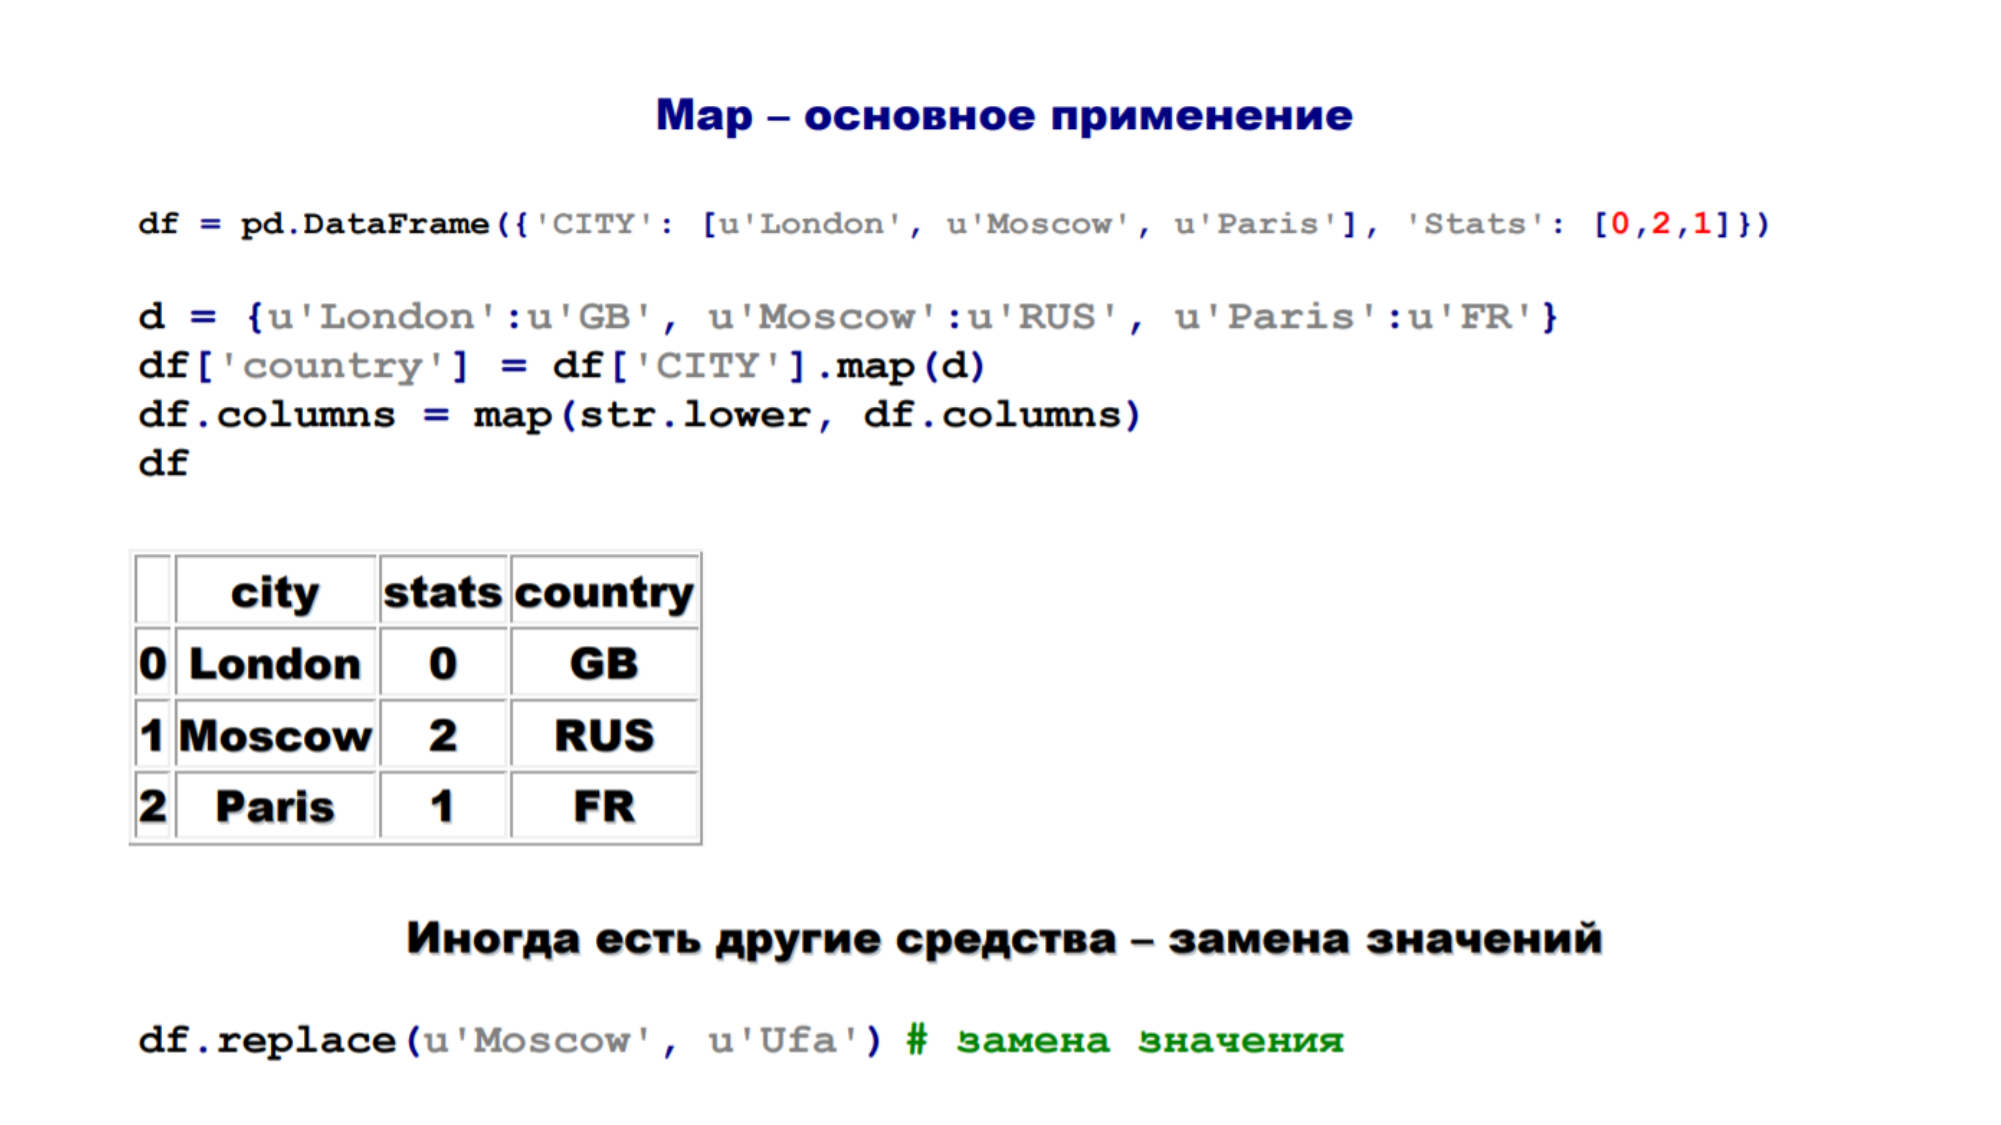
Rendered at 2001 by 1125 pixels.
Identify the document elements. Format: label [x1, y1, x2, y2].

list [126, 82, 1791, 1080]
